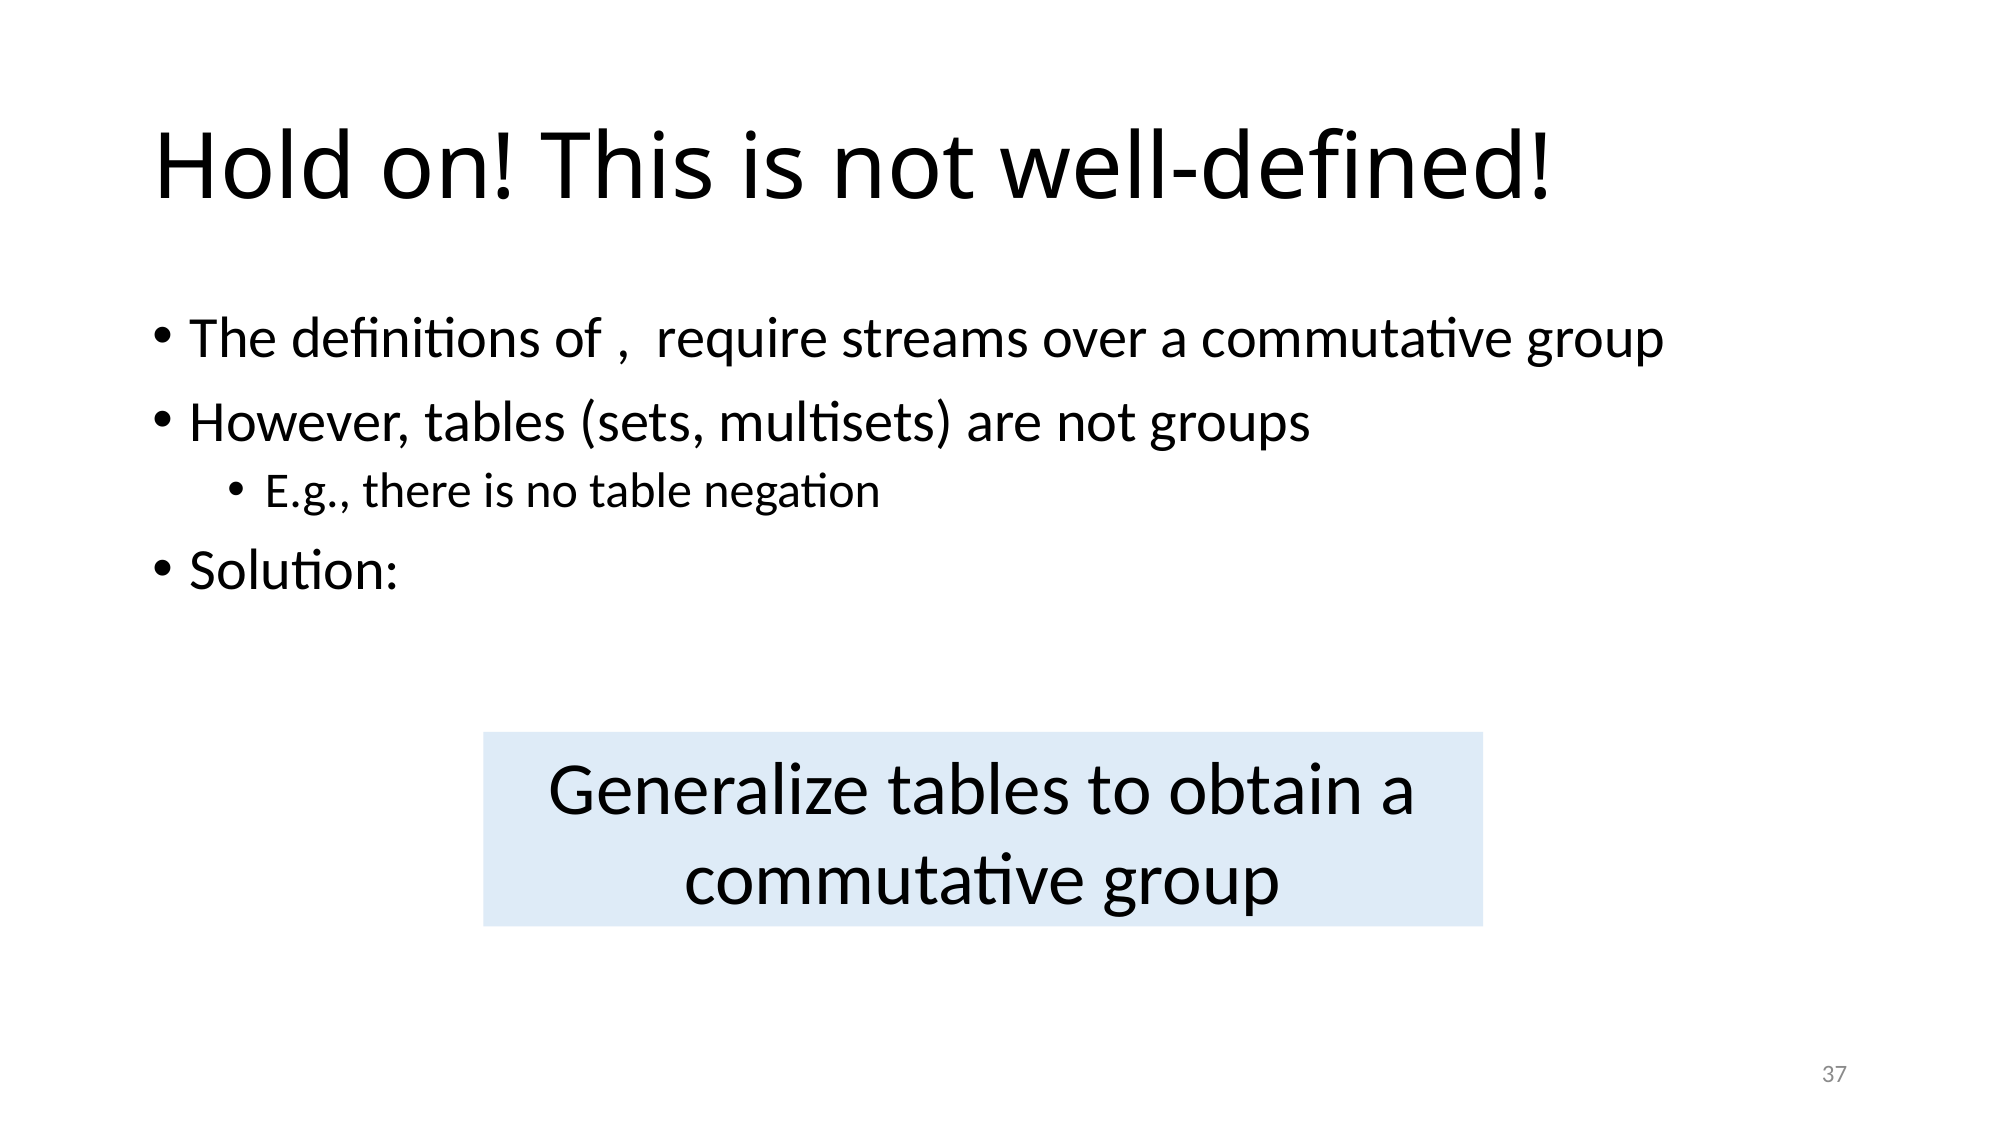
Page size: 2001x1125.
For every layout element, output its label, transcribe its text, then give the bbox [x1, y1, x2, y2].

title Hold on! This is not well-defined! [137, 59, 1863, 278]
text_box Generalize tables to obtain a commutative group [483, 731, 1484, 927]
slide_number 37 [1798, 1042, 1863, 1103]
